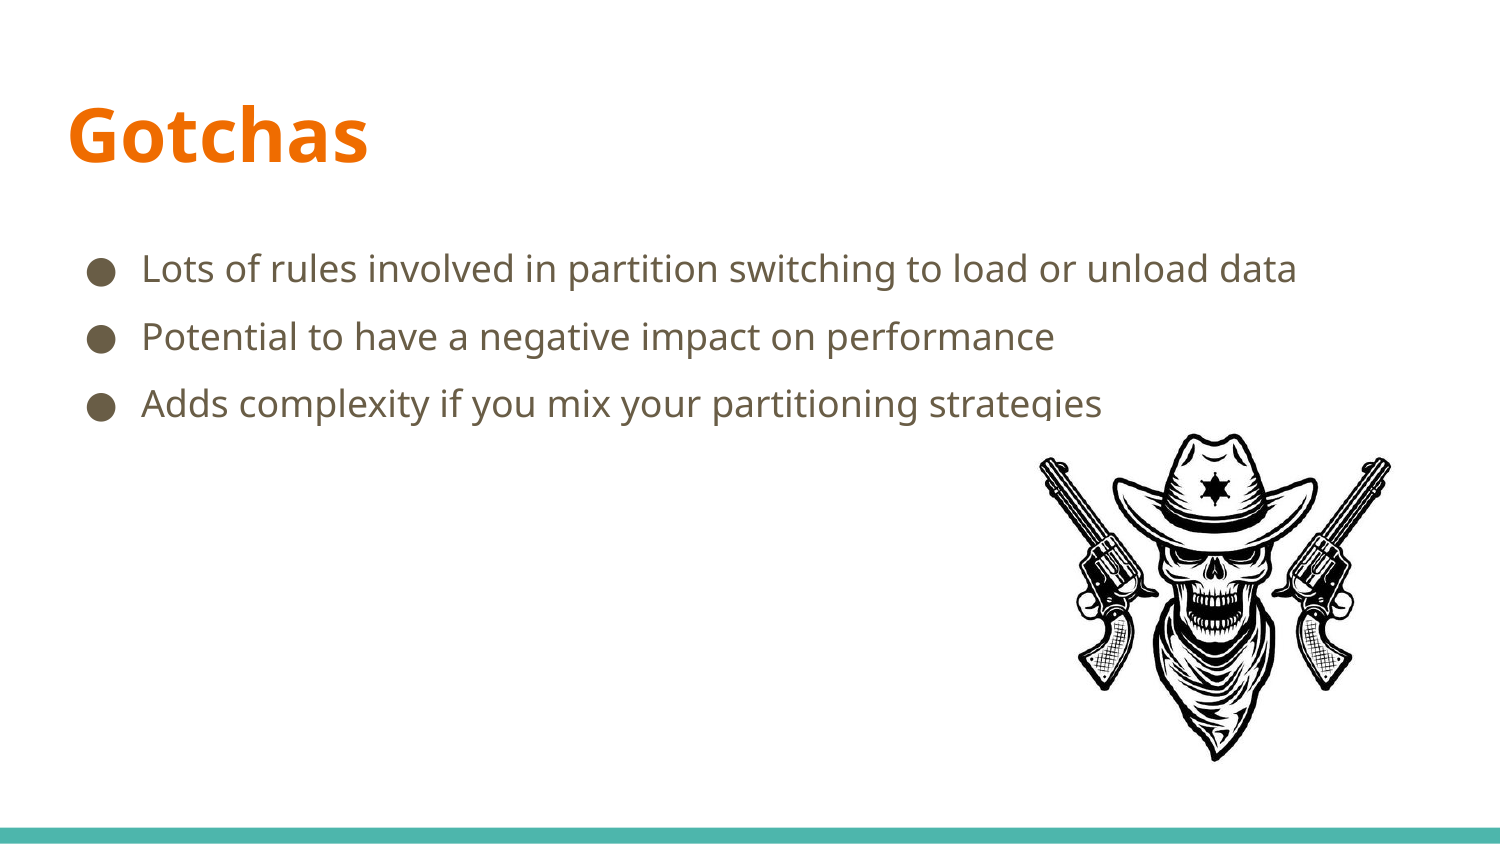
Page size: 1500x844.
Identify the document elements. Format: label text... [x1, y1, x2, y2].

picture [981, 421, 1450, 774]
list Lots of rules involved in partition switching to load or unload data Potential to have a negative impact on performance Adds complexity if you mix your partitioning strategies [51, 207, 1449, 750]
title Gotchas [51, 72, 1449, 189]
